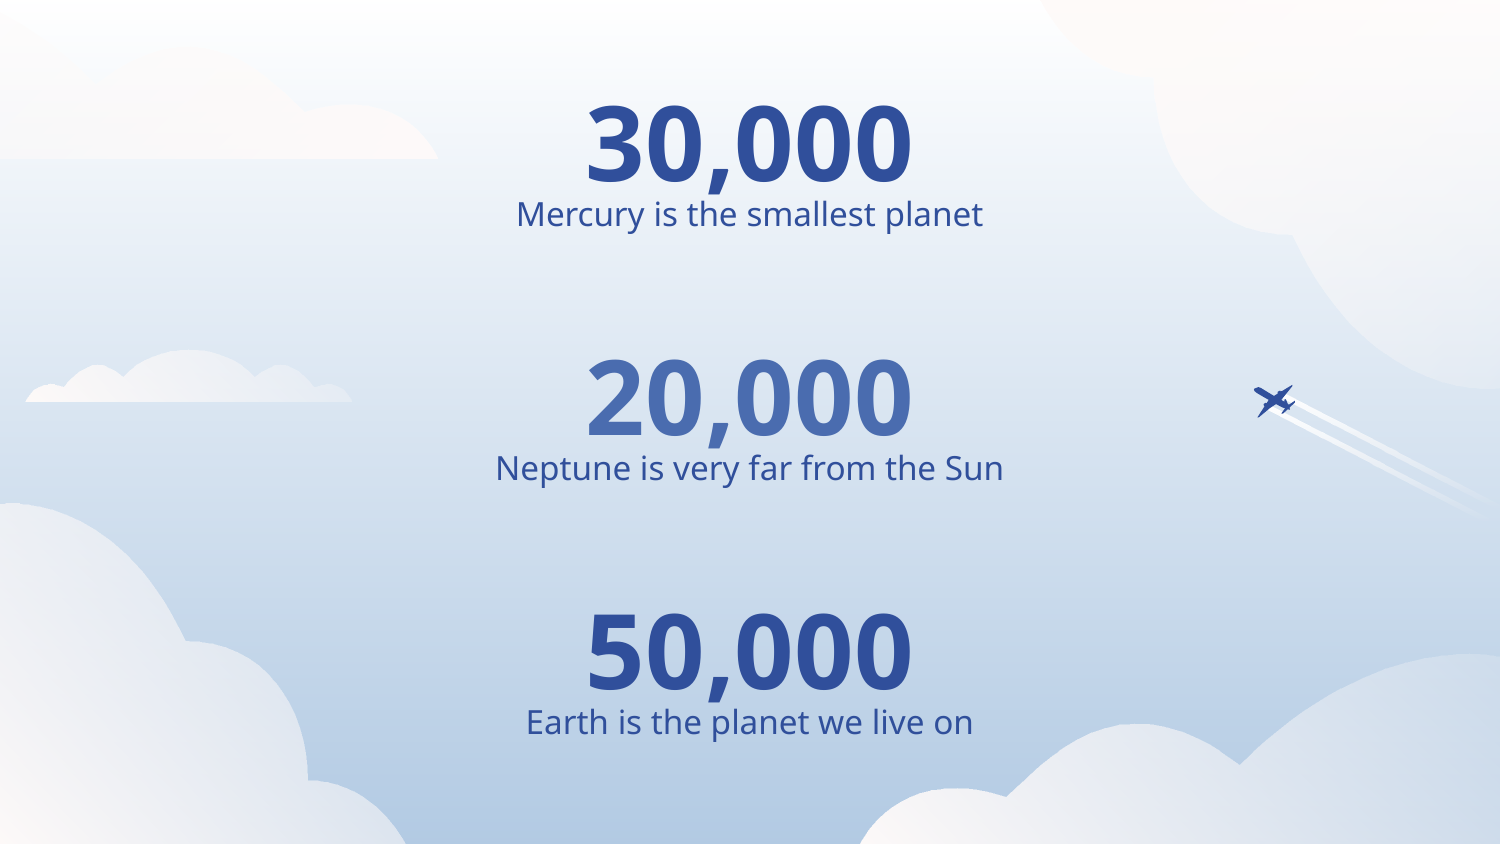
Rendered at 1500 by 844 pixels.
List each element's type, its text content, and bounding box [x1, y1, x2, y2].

title 50,000 [388, 597, 1112, 695]
title 20,000 [388, 343, 1112, 442]
subtitle Mercury is the smallest planet [388, 187, 1112, 238]
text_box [1252, 384, 1500, 523]
subtitle Neptune is very far from the Sun [388, 442, 1112, 492]
subtitle Earth is the planet we live on [388, 695, 1112, 746]
title 30,000 [388, 90, 1112, 187]
